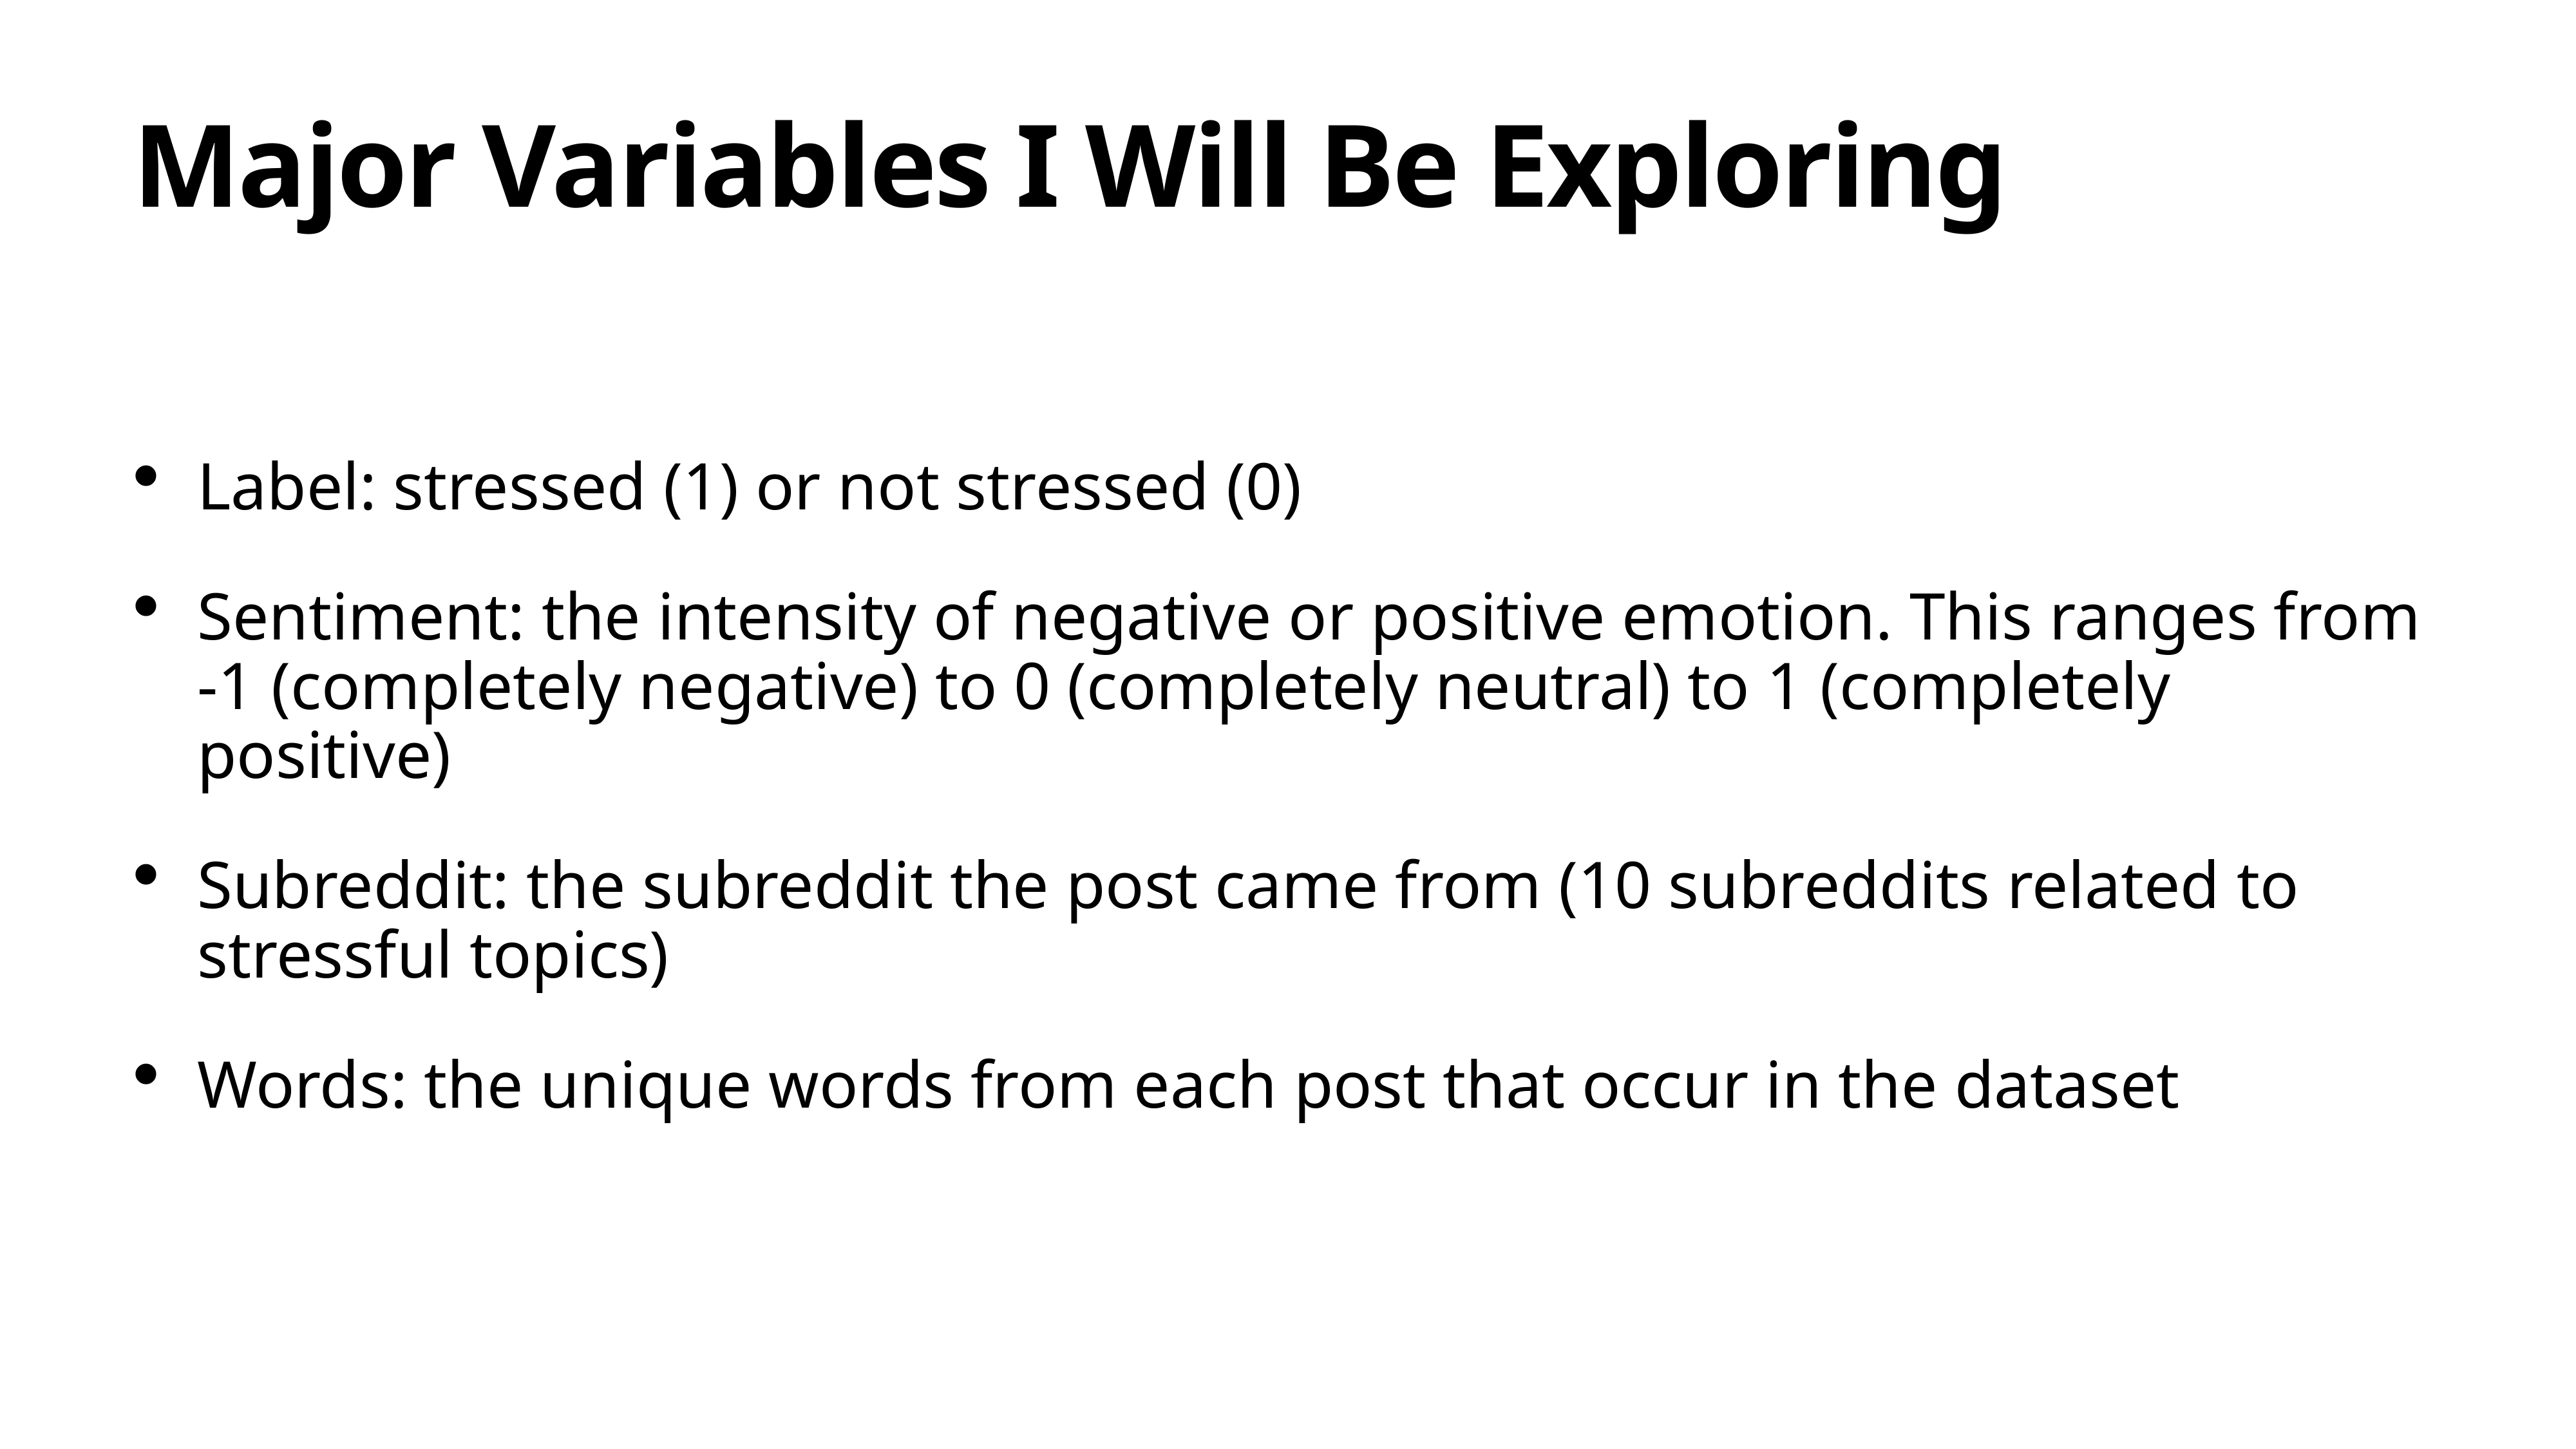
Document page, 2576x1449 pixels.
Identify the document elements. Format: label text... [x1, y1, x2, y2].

title Major Variables I Will Be Exploring [127, 113, 2449, 266]
list Label: stressed (1) or not stressed (0) Sentiment: the intensity of negative or positive emotion. This ranges from -1 (completely negative) to 0 (completely neutral) to 1 (completely positive) Subreddit: the subreddit the post came from (10 subreddits related to stressful topics) Words: the unique words from each post that occur in the dataset [127, 448, 2449, 1321]
